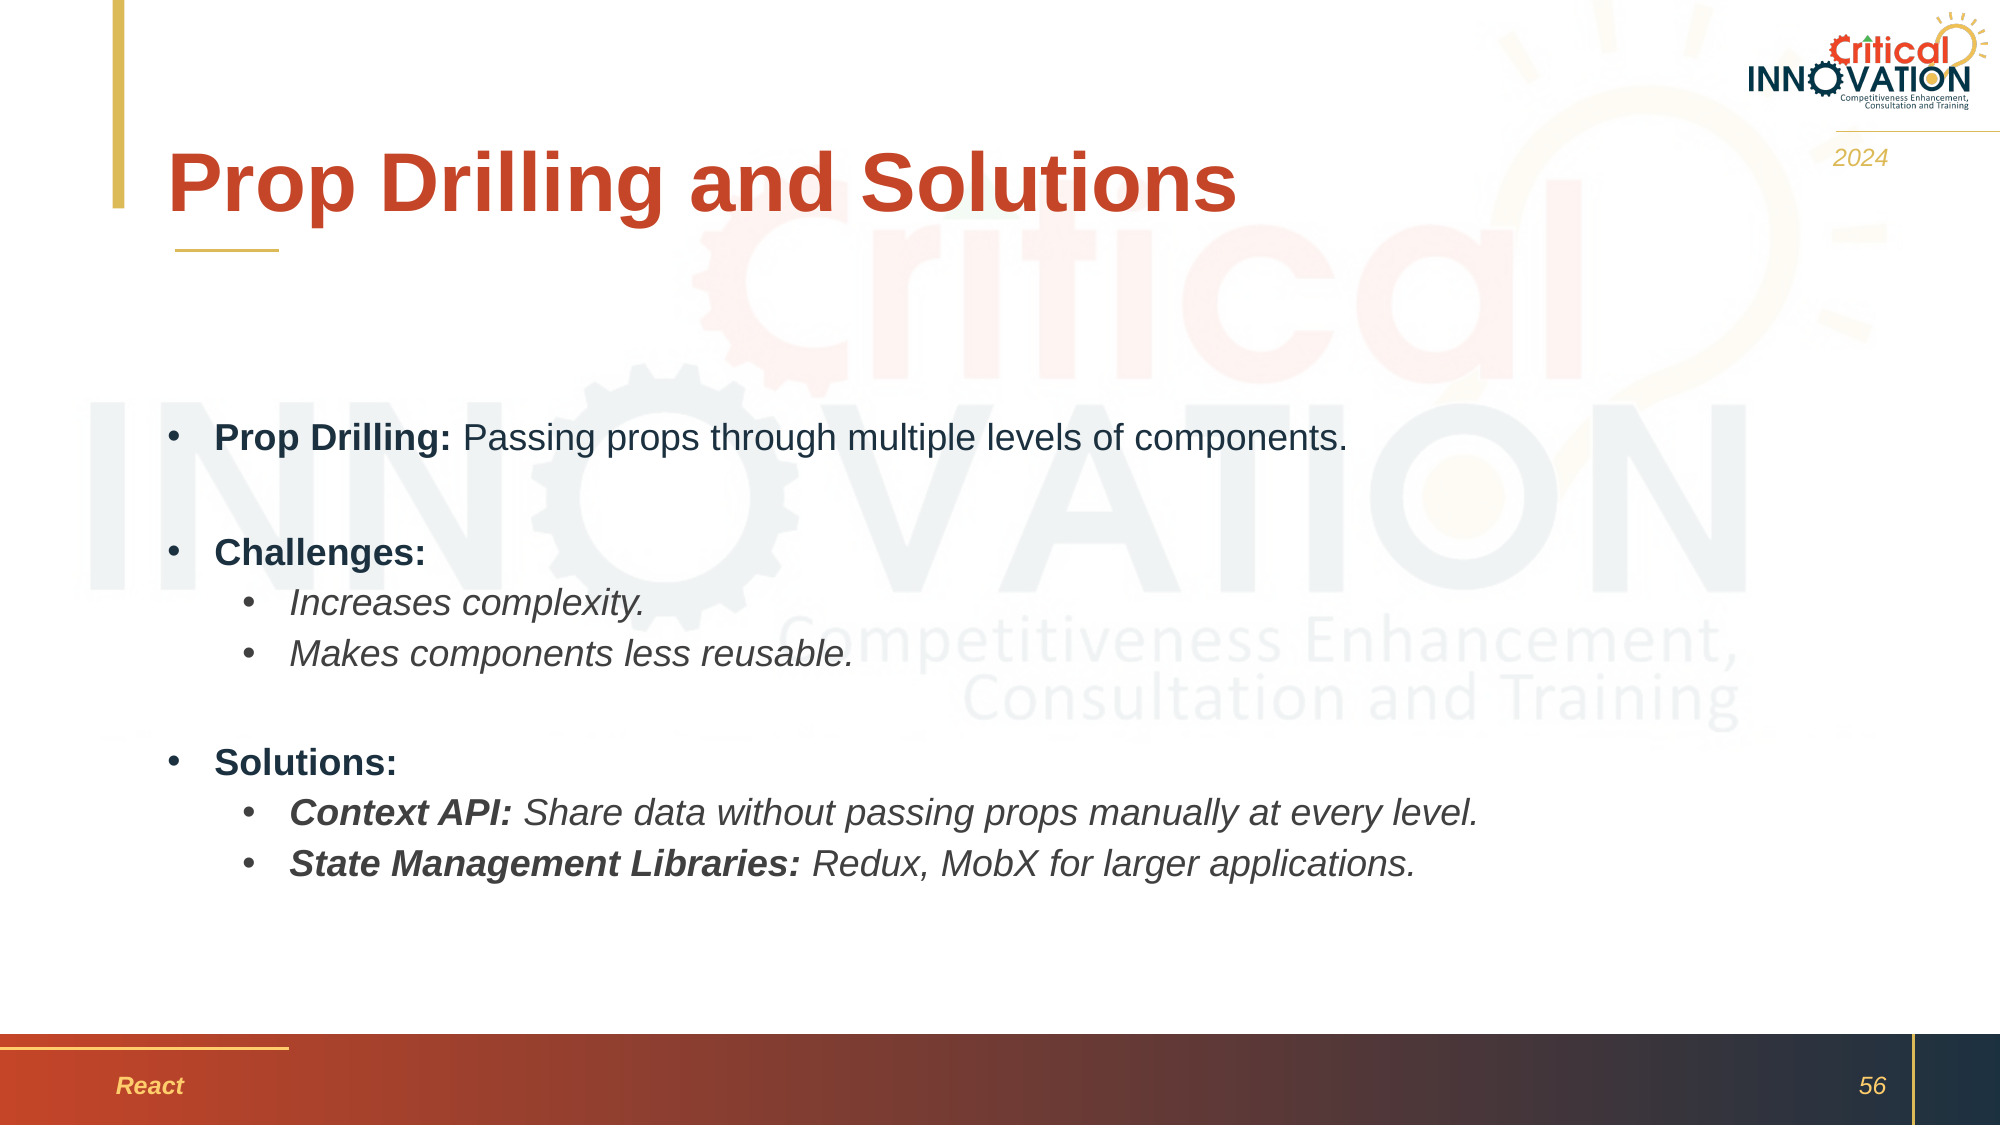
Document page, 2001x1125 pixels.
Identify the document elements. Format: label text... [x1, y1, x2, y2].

list 2024 [1818, 137, 1919, 192]
picture [1749, 12, 1988, 110]
slide_number 56 [1451, 1054, 1902, 1115]
title Prop Drilling and Solutions [152, 75, 1789, 293]
list Prop Drilling: Passing props through multiple levels of components. Challenges: Increases complexity. Makes components less reusable. Solutions: Context API: Share data without passing props manually at every level. State Management Libraries: Redux, MobX for larger applications. [152, 405, 1878, 1019]
footer React [100, 1054, 636, 1115]
